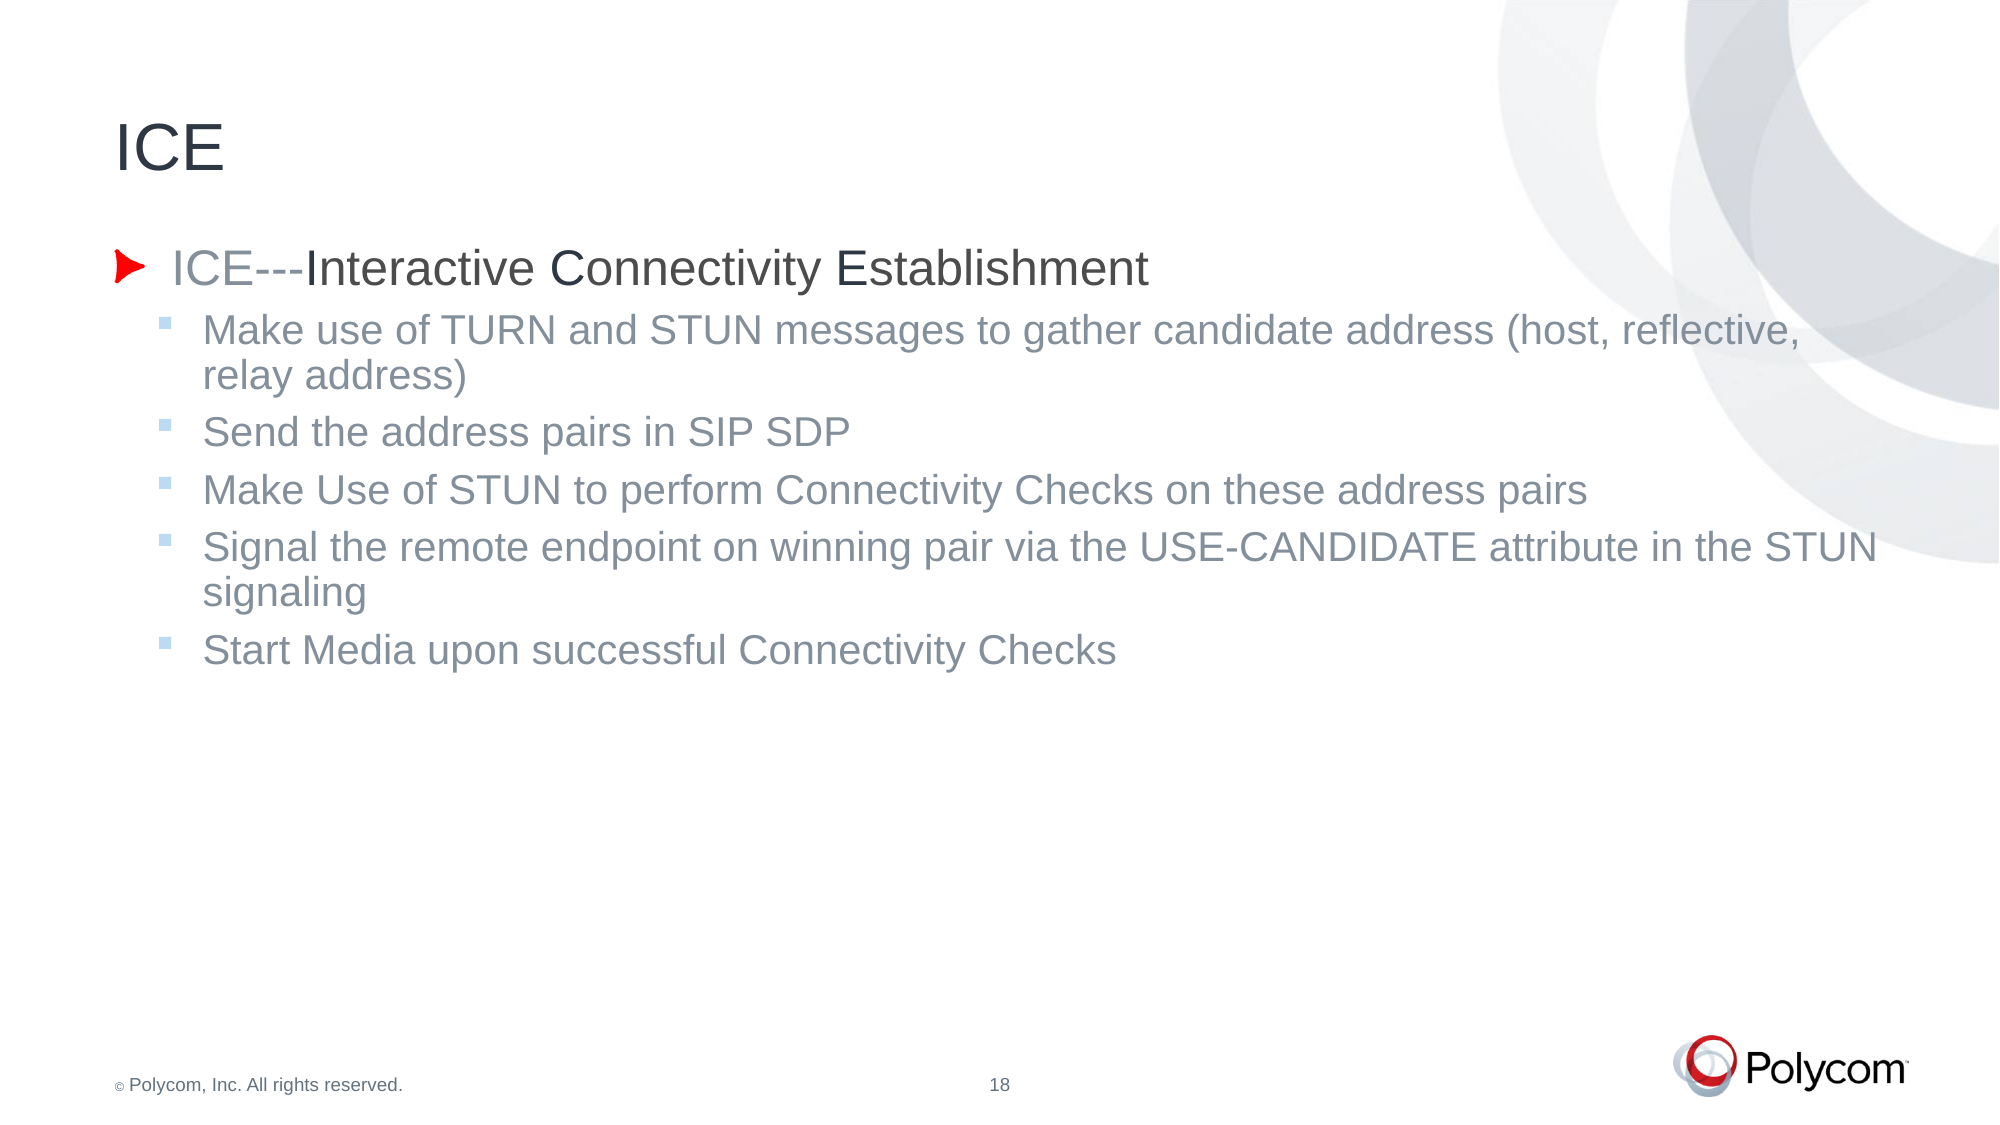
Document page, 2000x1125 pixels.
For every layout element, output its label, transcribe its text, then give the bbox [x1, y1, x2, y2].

picture [1673, 1035, 1909, 1097]
picture [1010, 0, 2000, 584]
list ICE---Interactive Connectivity Establishment Make use of TURN and STUN messages to gather candidate address (host, reflective, relay address) Send the address pairs in SIP SDP Make Use of STUN to perform Connectivity Checks on these address pairs Signal the remote endpoint on winning pair via the USE-CANDIDATE attribute in the STUN signaling Start Media upon successful Connectivity Checks [99, 234, 1900, 1002]
title ICE [99, 87, 1900, 193]
picture [114, 248, 145, 284]
